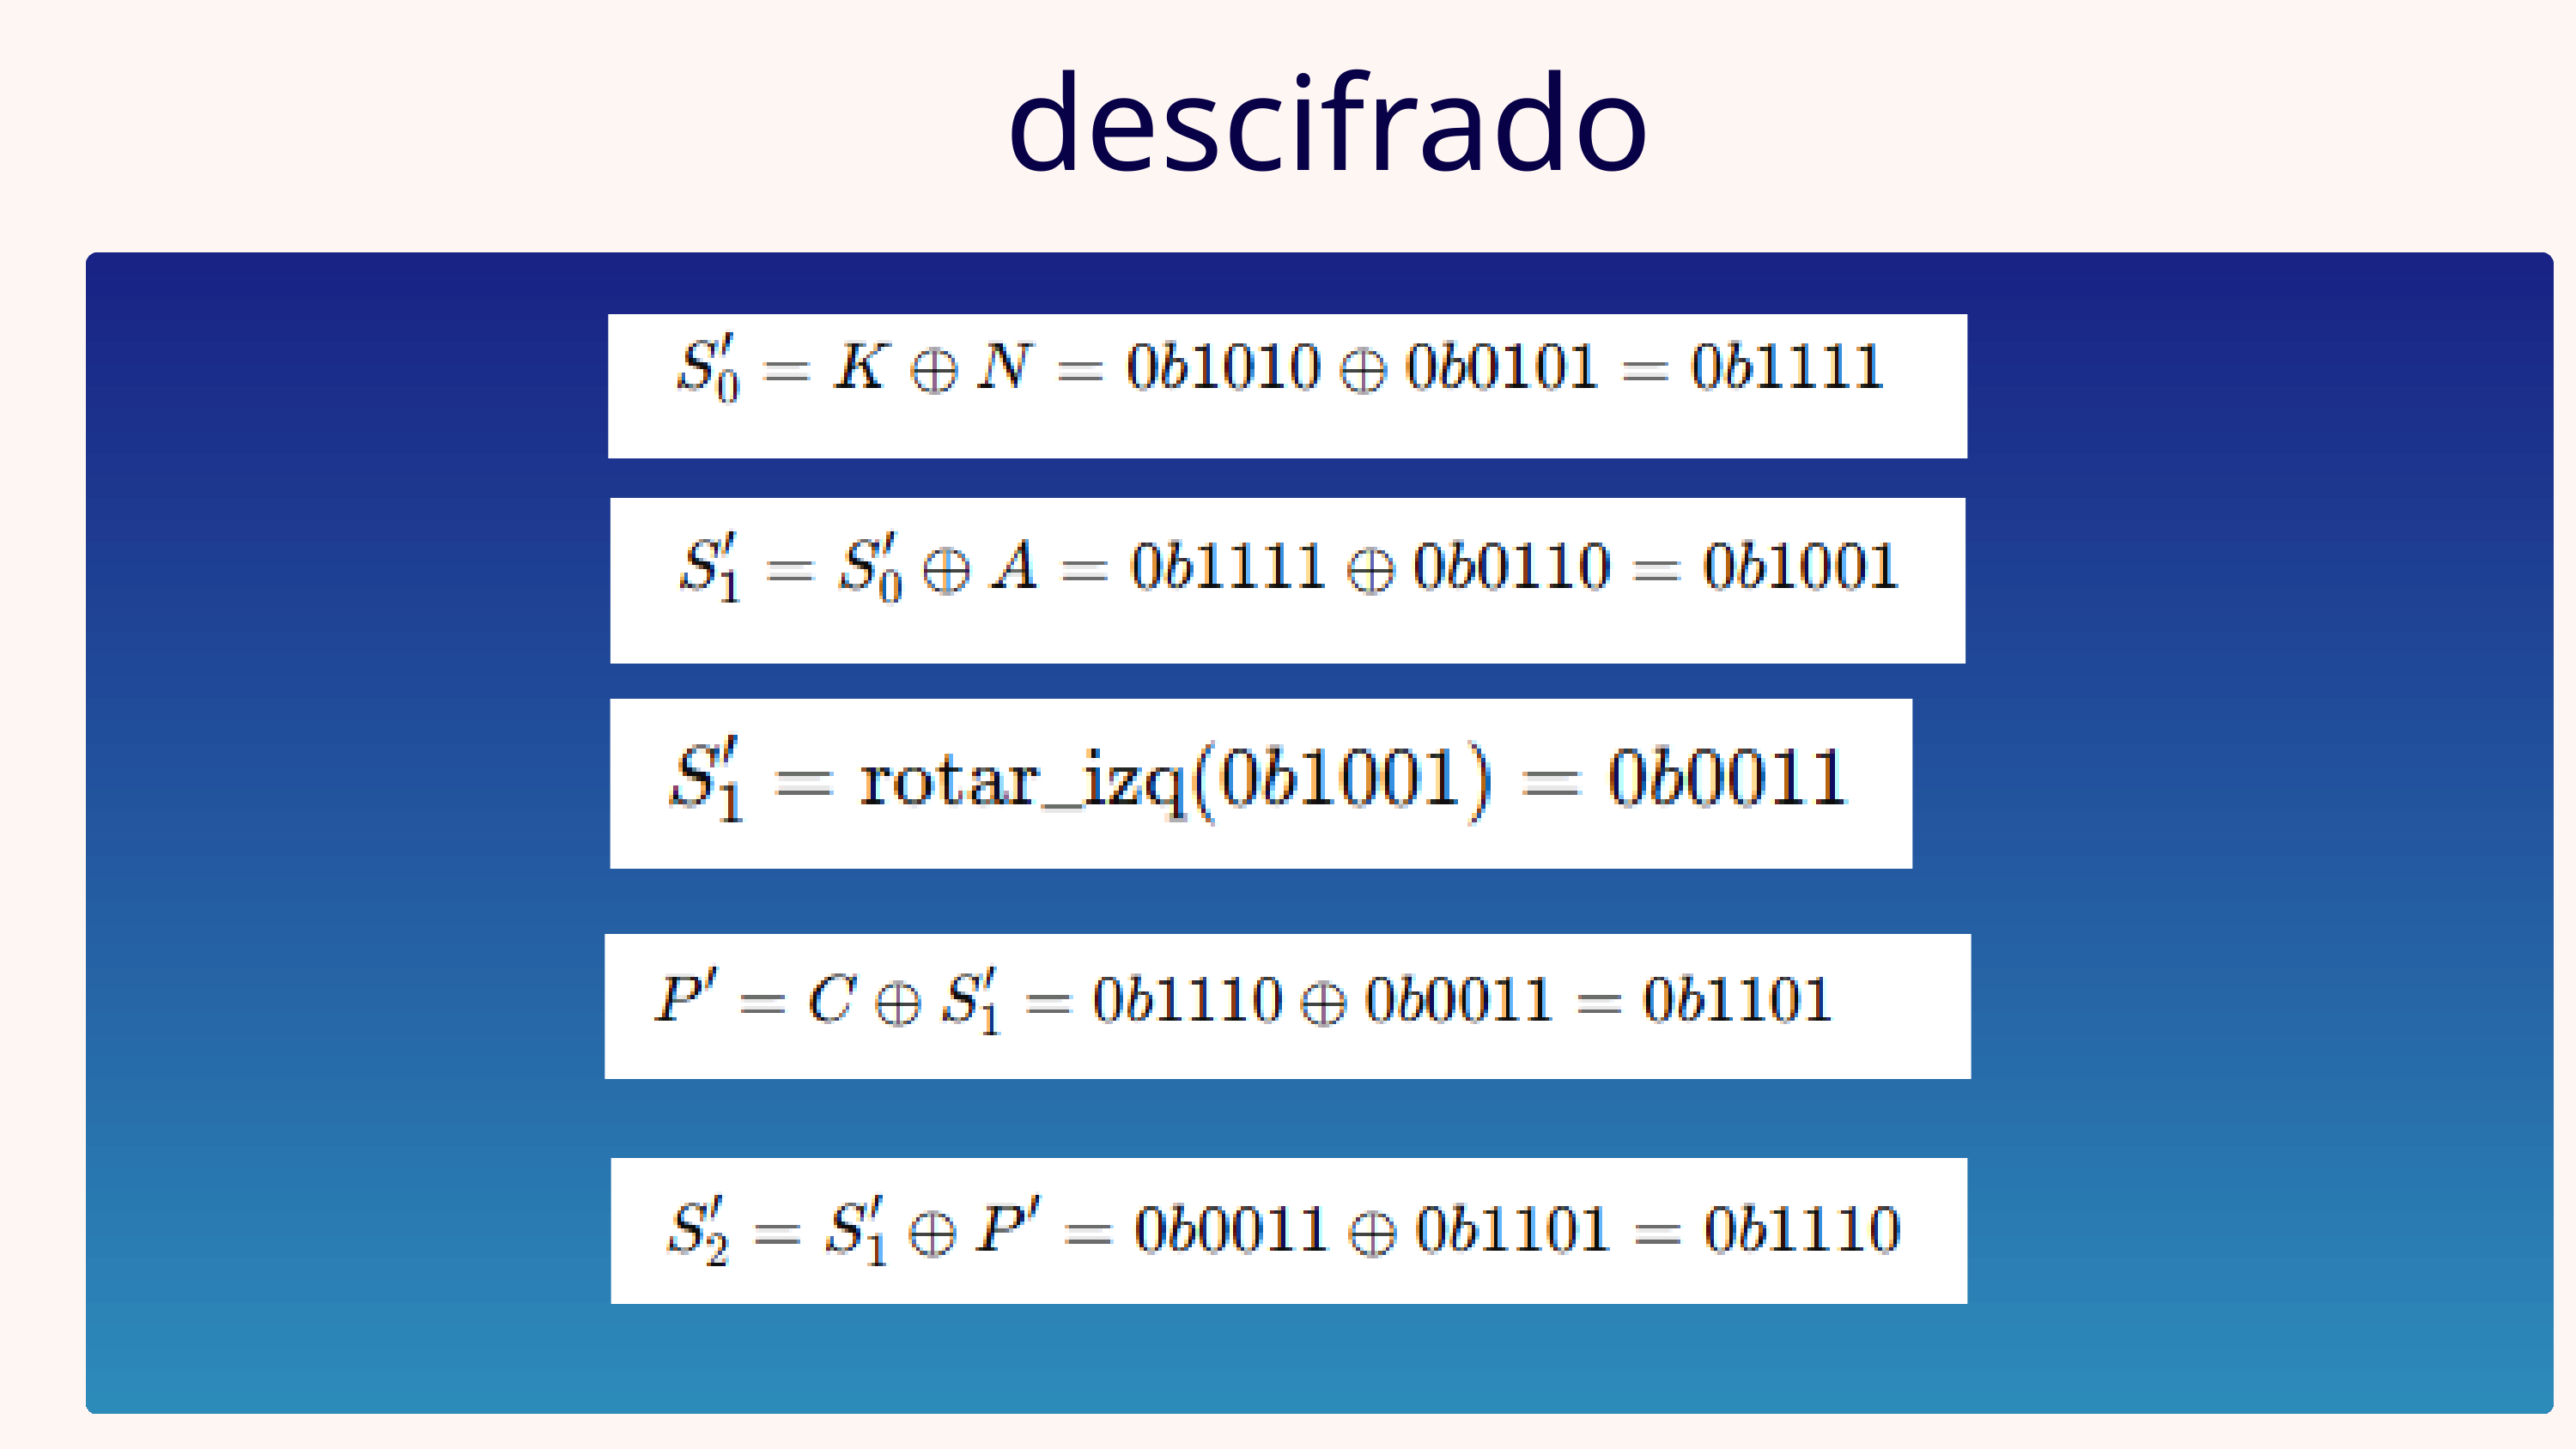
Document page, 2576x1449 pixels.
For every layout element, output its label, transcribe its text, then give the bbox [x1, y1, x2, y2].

text_box descifrado [348, 69, 2309, 197]
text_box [85, 252, 2555, 1415]
